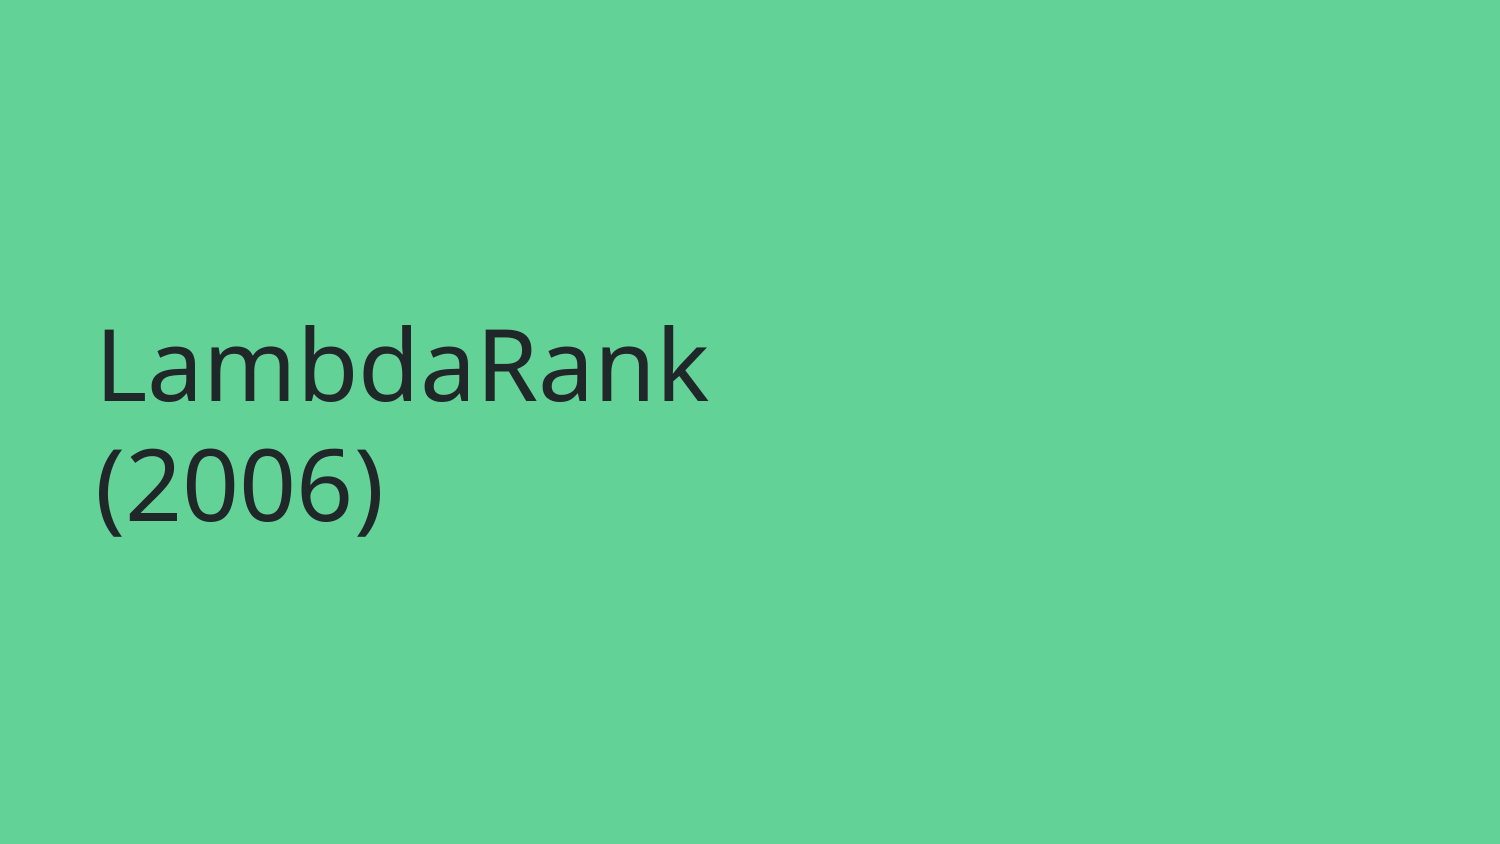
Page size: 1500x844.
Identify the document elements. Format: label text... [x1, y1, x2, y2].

title LambdaRank (2006) [80, 86, 1032, 758]
